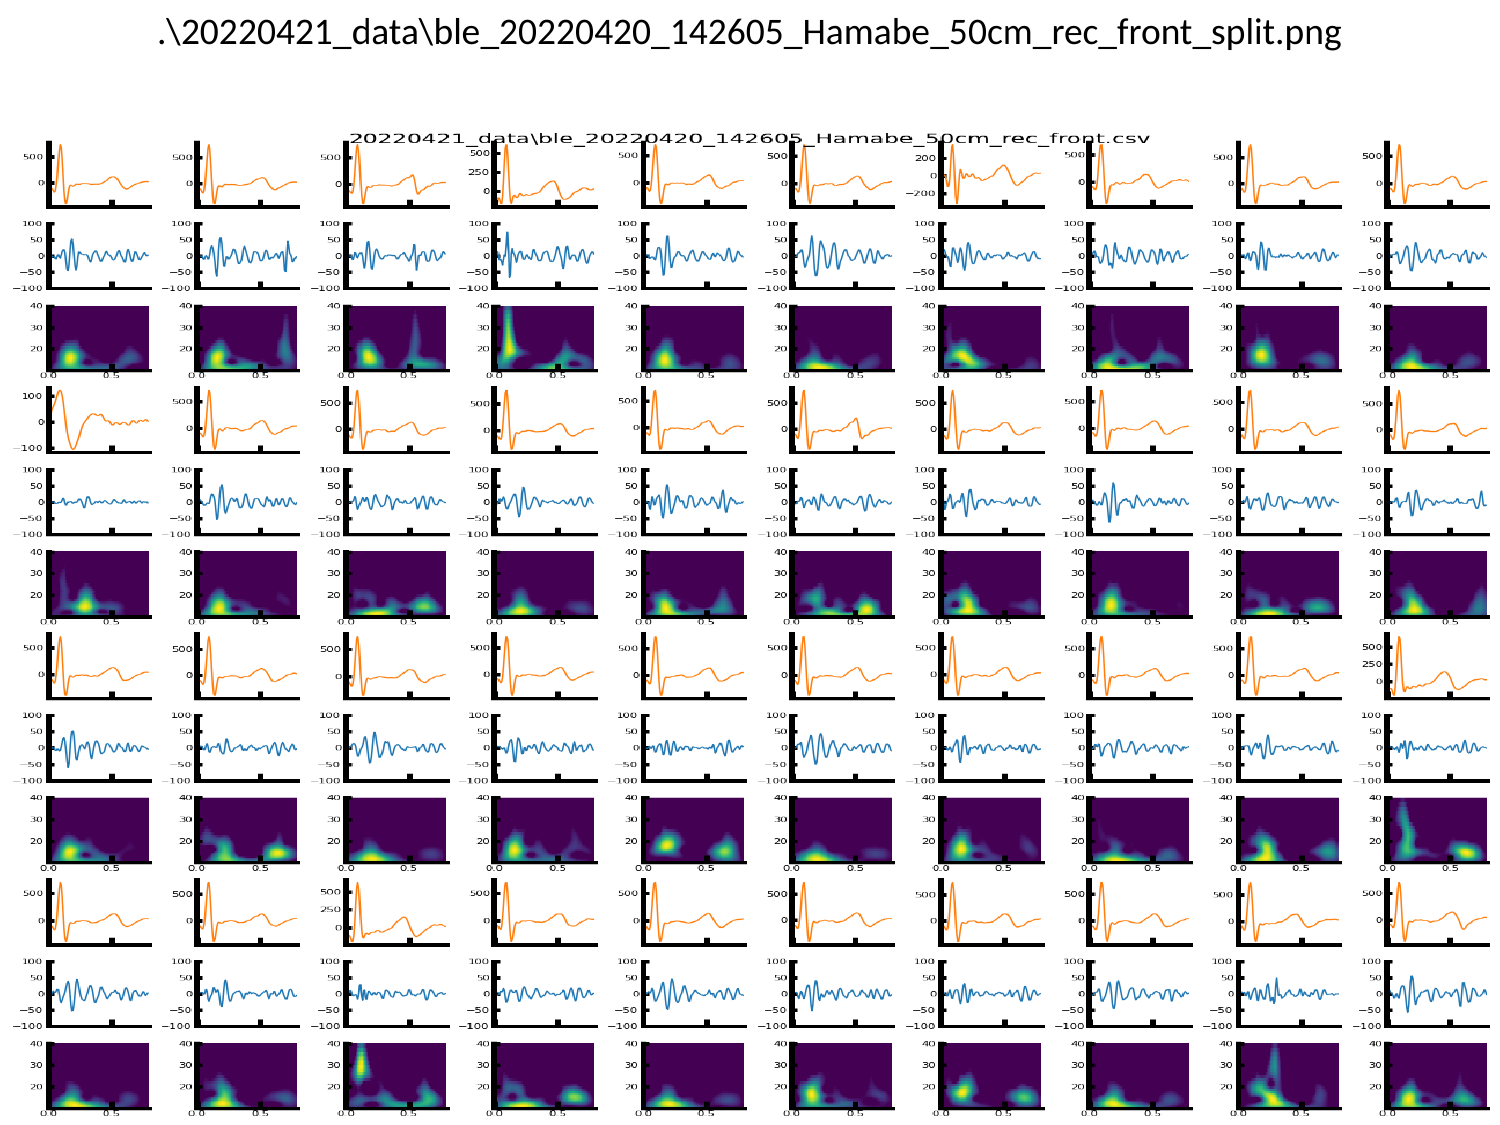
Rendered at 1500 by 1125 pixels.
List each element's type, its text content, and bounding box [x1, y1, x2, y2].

text_box .\20220421_data\ble_20220420_142605_Hamabe_50cm_rec_front_split.png [142, 0, 1358, 60]
picture [0, 112, 1500, 1125]
